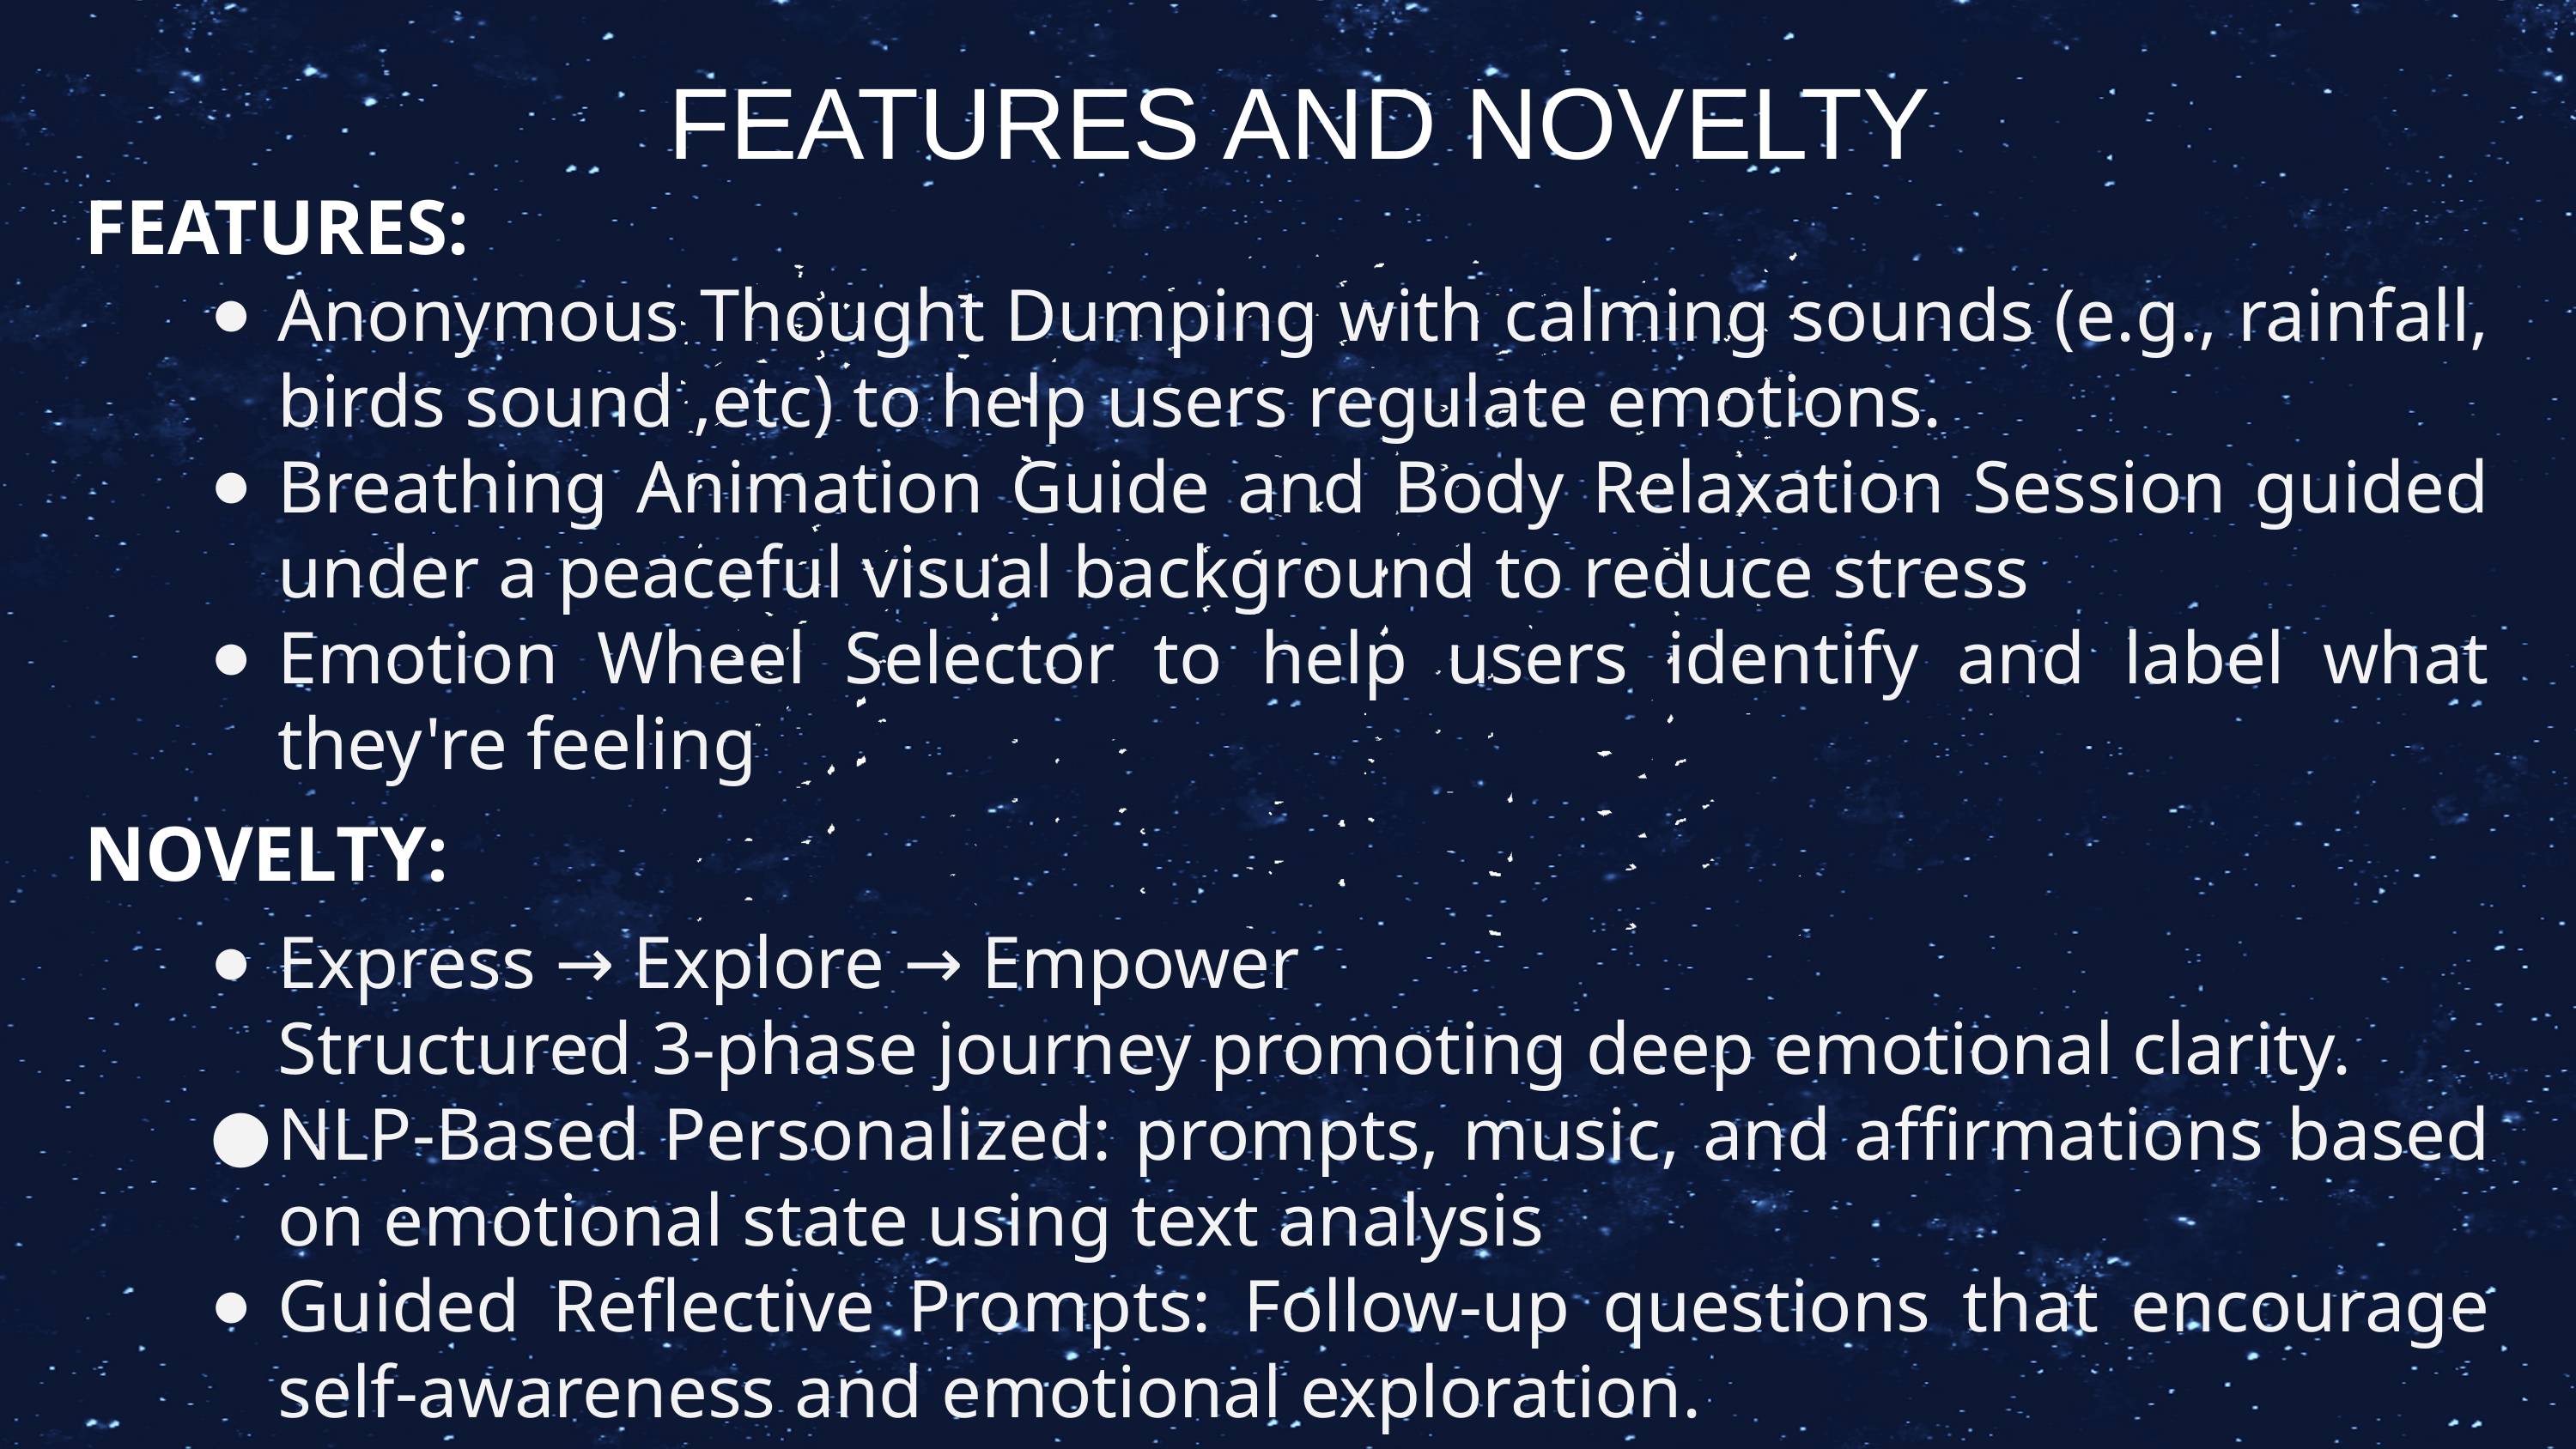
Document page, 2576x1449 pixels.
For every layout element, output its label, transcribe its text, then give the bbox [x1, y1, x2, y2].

text_box FEATURES AND NOVELTY [656, 46, 1943, 179]
text_box [0, 0, 2576, 1449]
text_box FEATURES: Anonymous Thought Dumping with calming sounds (e.g., rainfall, birds sound ,etc) to help users regulate emotions. Breathing Animation Guide and Body Relaxation Session guided under a peaceful visual background to reduce stress Emotion Wheel Selector to help users identify and label what they're feeling NOVELTY: Express → Explore → Empower Structured 3-phase journey promoting deep emotional clarity. NLP-Based Personalized: prompts, music, and affirmations based on emotional state using text analysis Guided Reflective Prompts: Follow-up questions that encourage self-awareness and emotional exploration. [84, 179, 2492, 1433]
picture [680, 248, 1801, 936]
